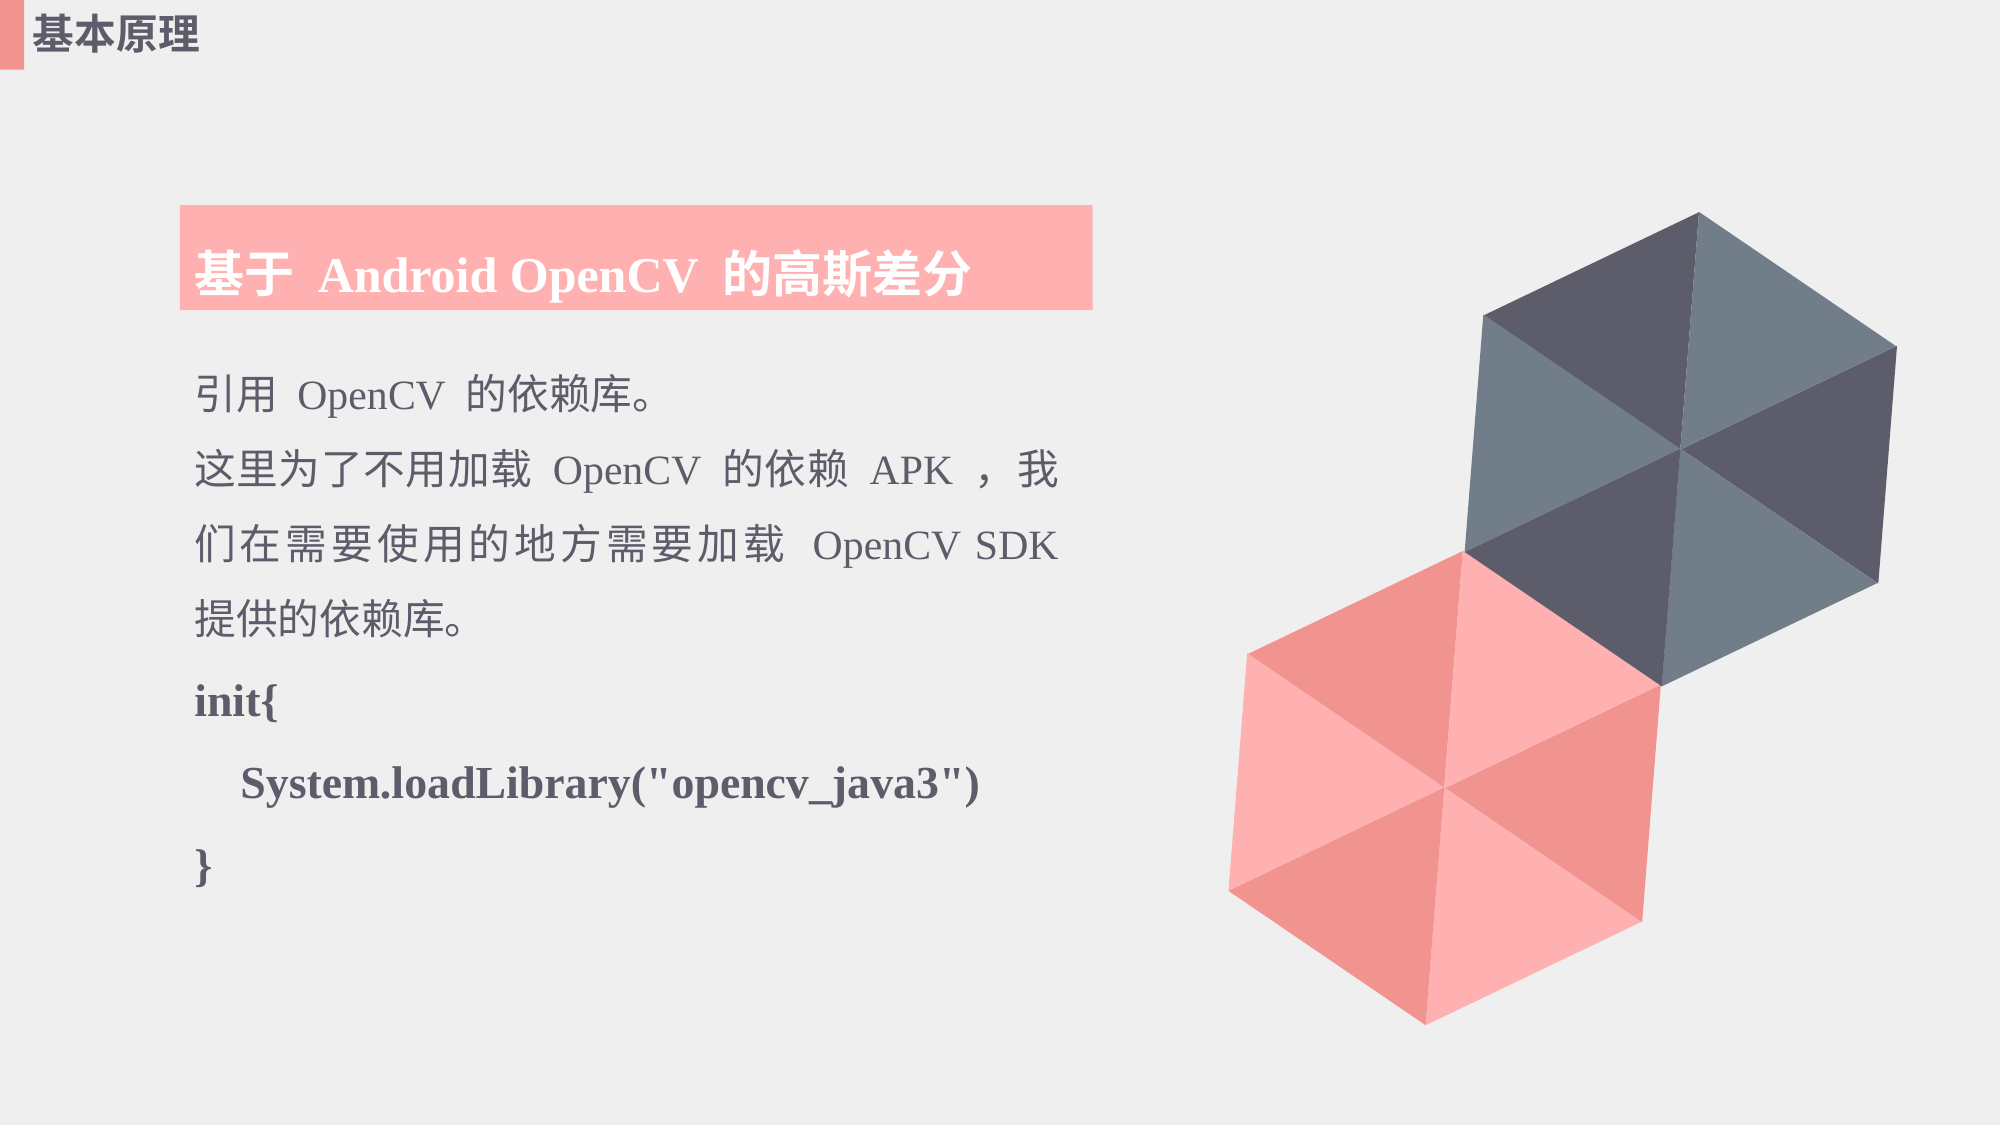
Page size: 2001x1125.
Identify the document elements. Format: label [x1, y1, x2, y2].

text_box [1132, 224, 1994, 945]
text_box [179, 205, 1093, 987]
text_box [0, 0, 453, 70]
